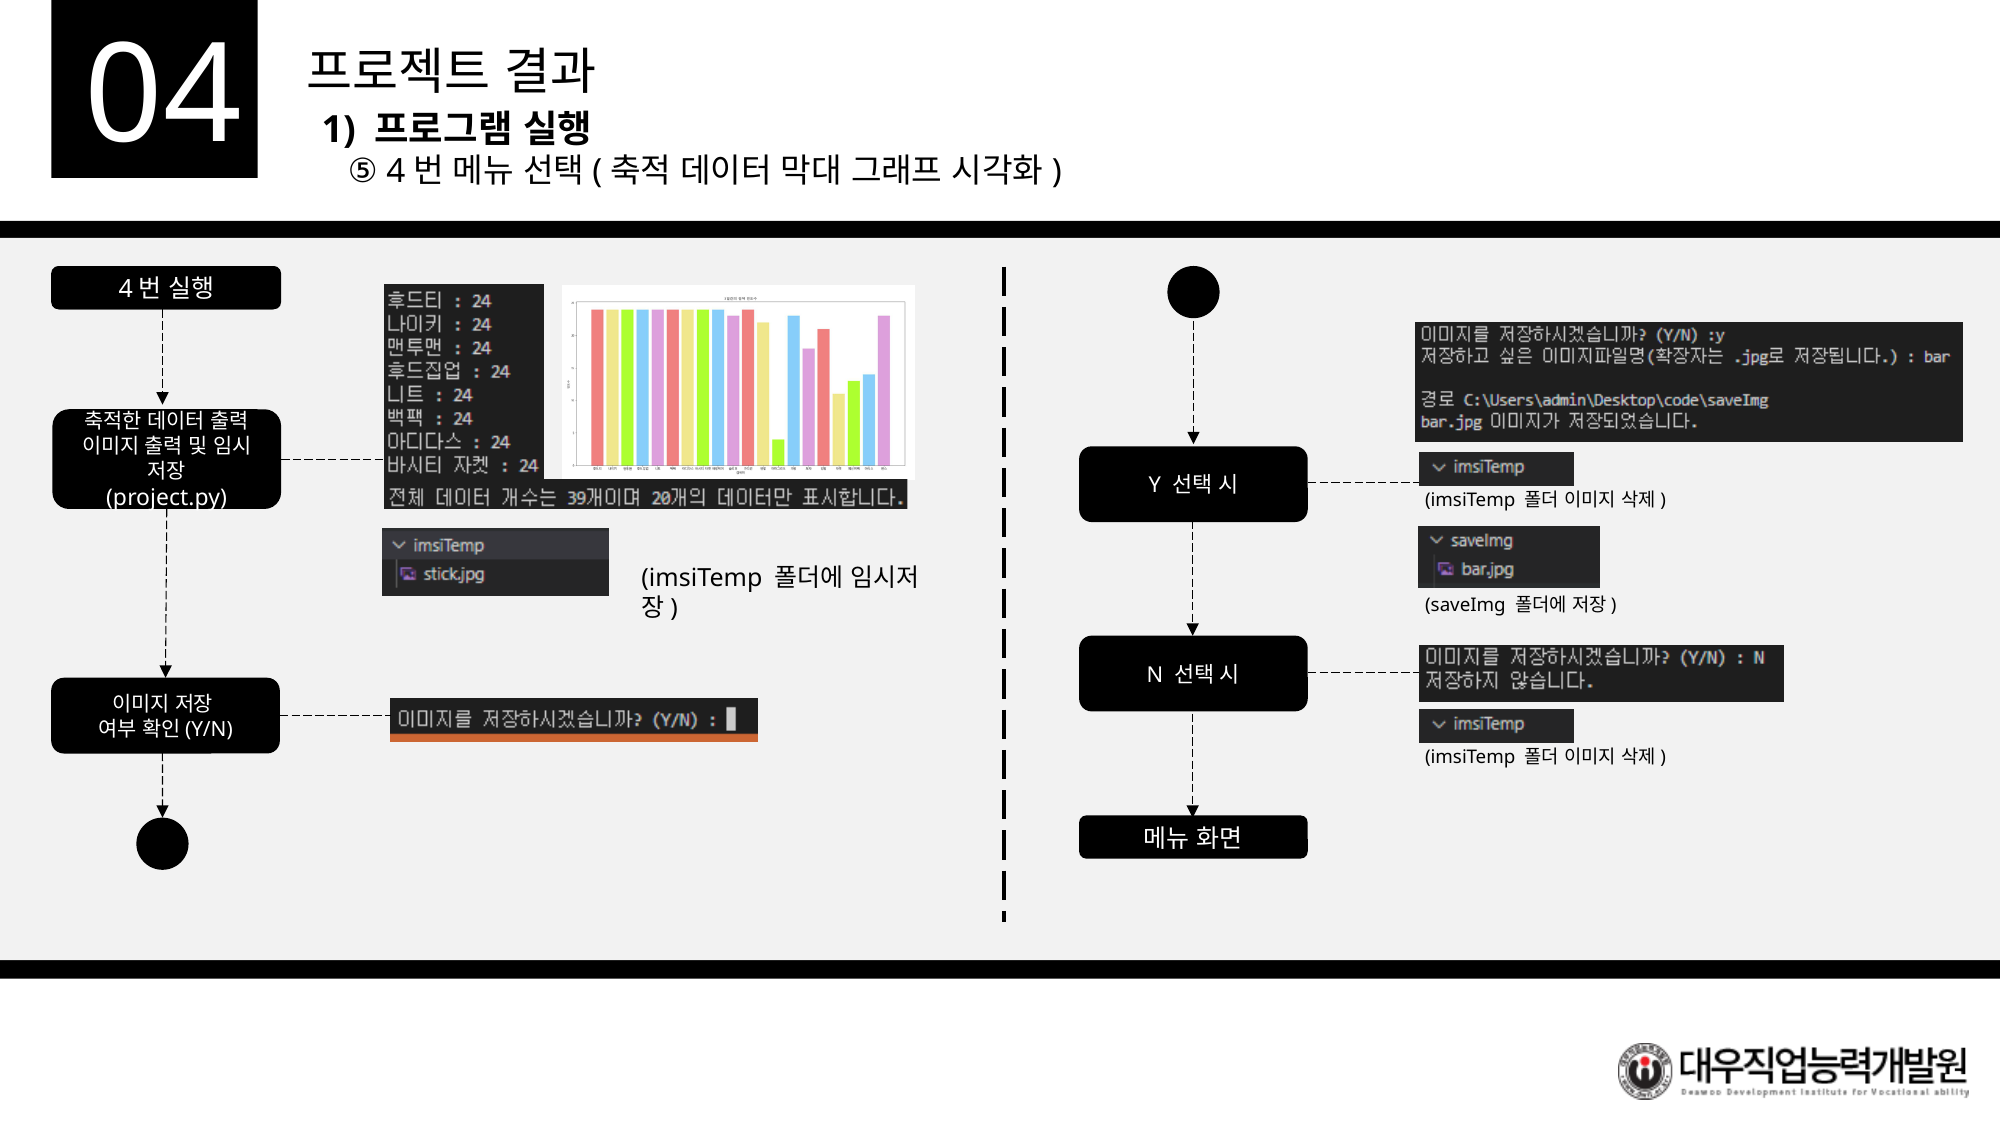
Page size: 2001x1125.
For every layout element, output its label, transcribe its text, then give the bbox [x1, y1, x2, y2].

text_box N 선택 시 [1078, 634, 1309, 713]
text_box 프로젝트 결과 [291, 31, 612, 107]
picture [1419, 452, 1574, 486]
picture [1618, 1043, 1969, 1100]
picture [382, 528, 609, 596]
text_box 축적한 데이터 출력 이미지 출력 및 임시 저장 (project.py) [51, 408, 283, 511]
text_box 메뉴 화면 [1078, 814, 1309, 860]
text_box 1) 프로그램 실행 ⑤ 4번 메뉴 선택(축적 데이터 막대 그래프 시각화) [306, 97, 1077, 197]
text_box Y 선택 시 [1078, 445, 1309, 524]
picture [1418, 526, 1600, 588]
text_box [0, 961, 2000, 980]
text_box (imsiTemp 폴더 이미지 삭제) [1410, 480, 1685, 518]
picture [1419, 645, 1784, 702]
text_box 04 [69, 0, 257, 176]
picture [1419, 709, 1574, 743]
text_box (imsiTemp 폴더에 임시저장) [626, 553, 966, 629]
text_box [1166, 264, 1221, 320]
text_box [0, 220, 2000, 237]
picture [1415, 322, 1963, 443]
text_box [135, 816, 190, 871]
picture [383, 284, 915, 509]
text_box 이미지 저장 여부 확인(Y/N) [50, 676, 281, 755]
text_box [50, 0, 259, 179]
text_box (imsiTemp 폴더 이미지 삭제) [1410, 737, 1685, 775]
picture [390, 698, 758, 743]
text_box (saveImg 폴더에 저장) [1410, 585, 1685, 623]
text_box 4번 실행 [51, 265, 283, 311]
text_box [0, 237, 2000, 961]
